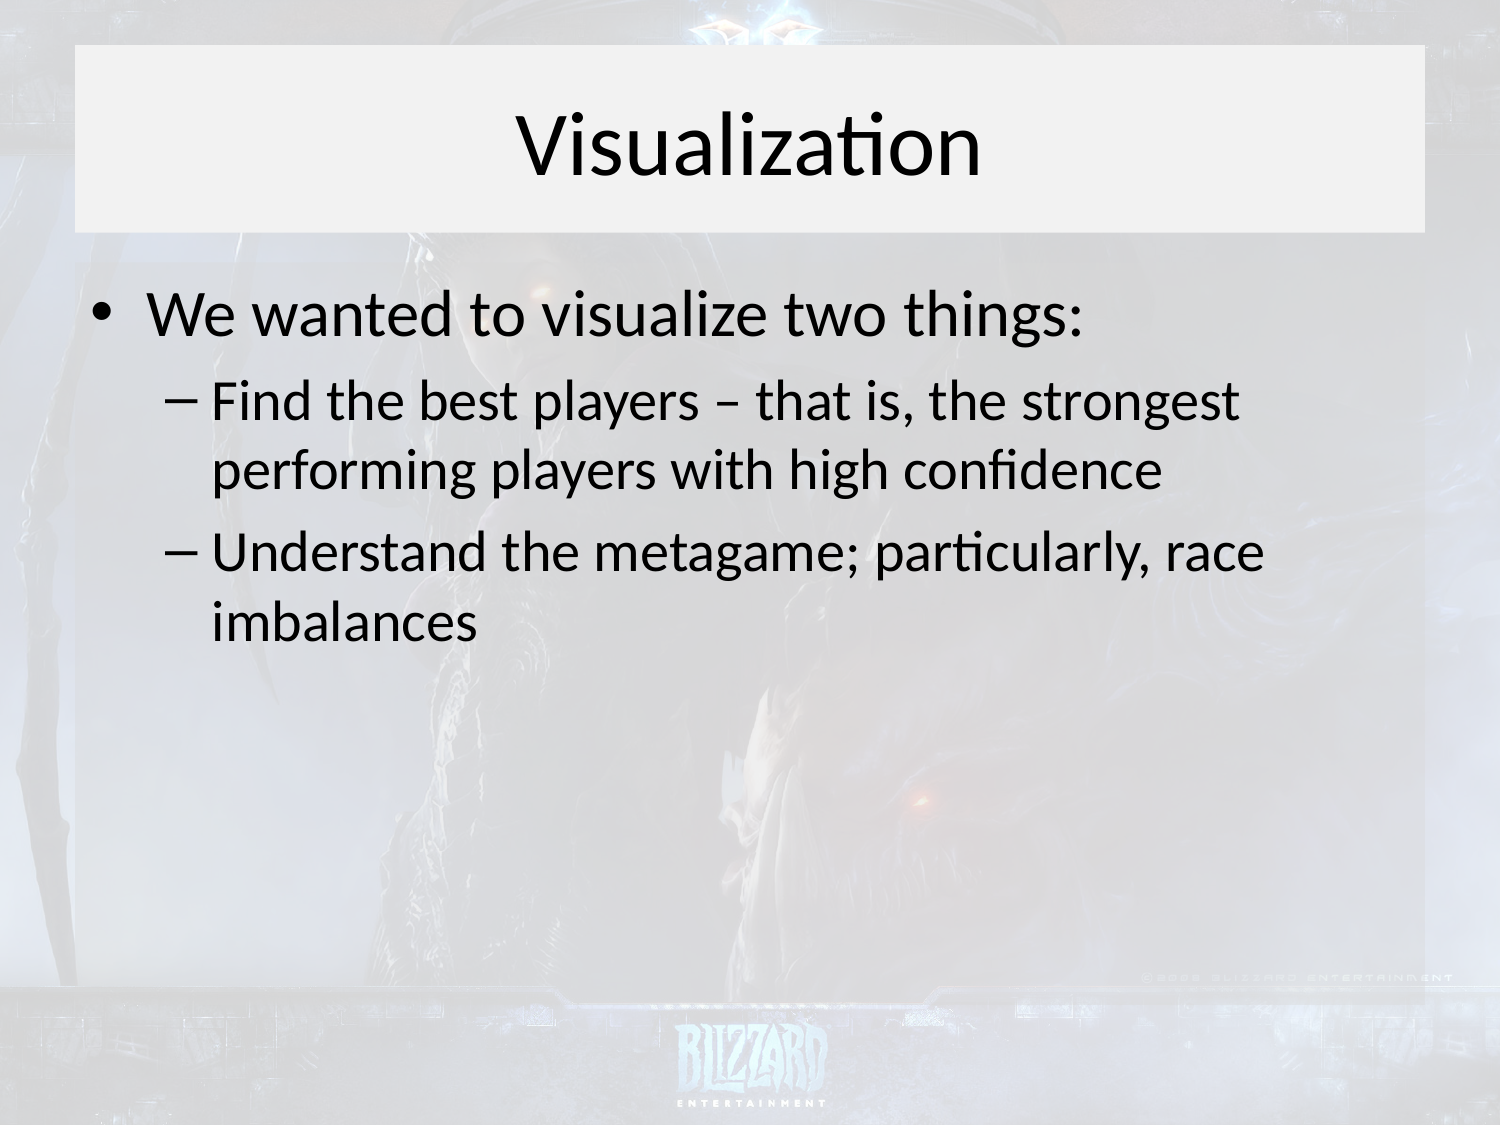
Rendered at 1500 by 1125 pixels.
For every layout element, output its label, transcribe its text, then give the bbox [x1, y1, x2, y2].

title Visualization [75, 45, 1425, 233]
list We wanted to visualize two things: Find the best players – that is, the strongest performing players with high confidence Understand the metagame; particularly, race imbalances [75, 262, 1425, 1005]
